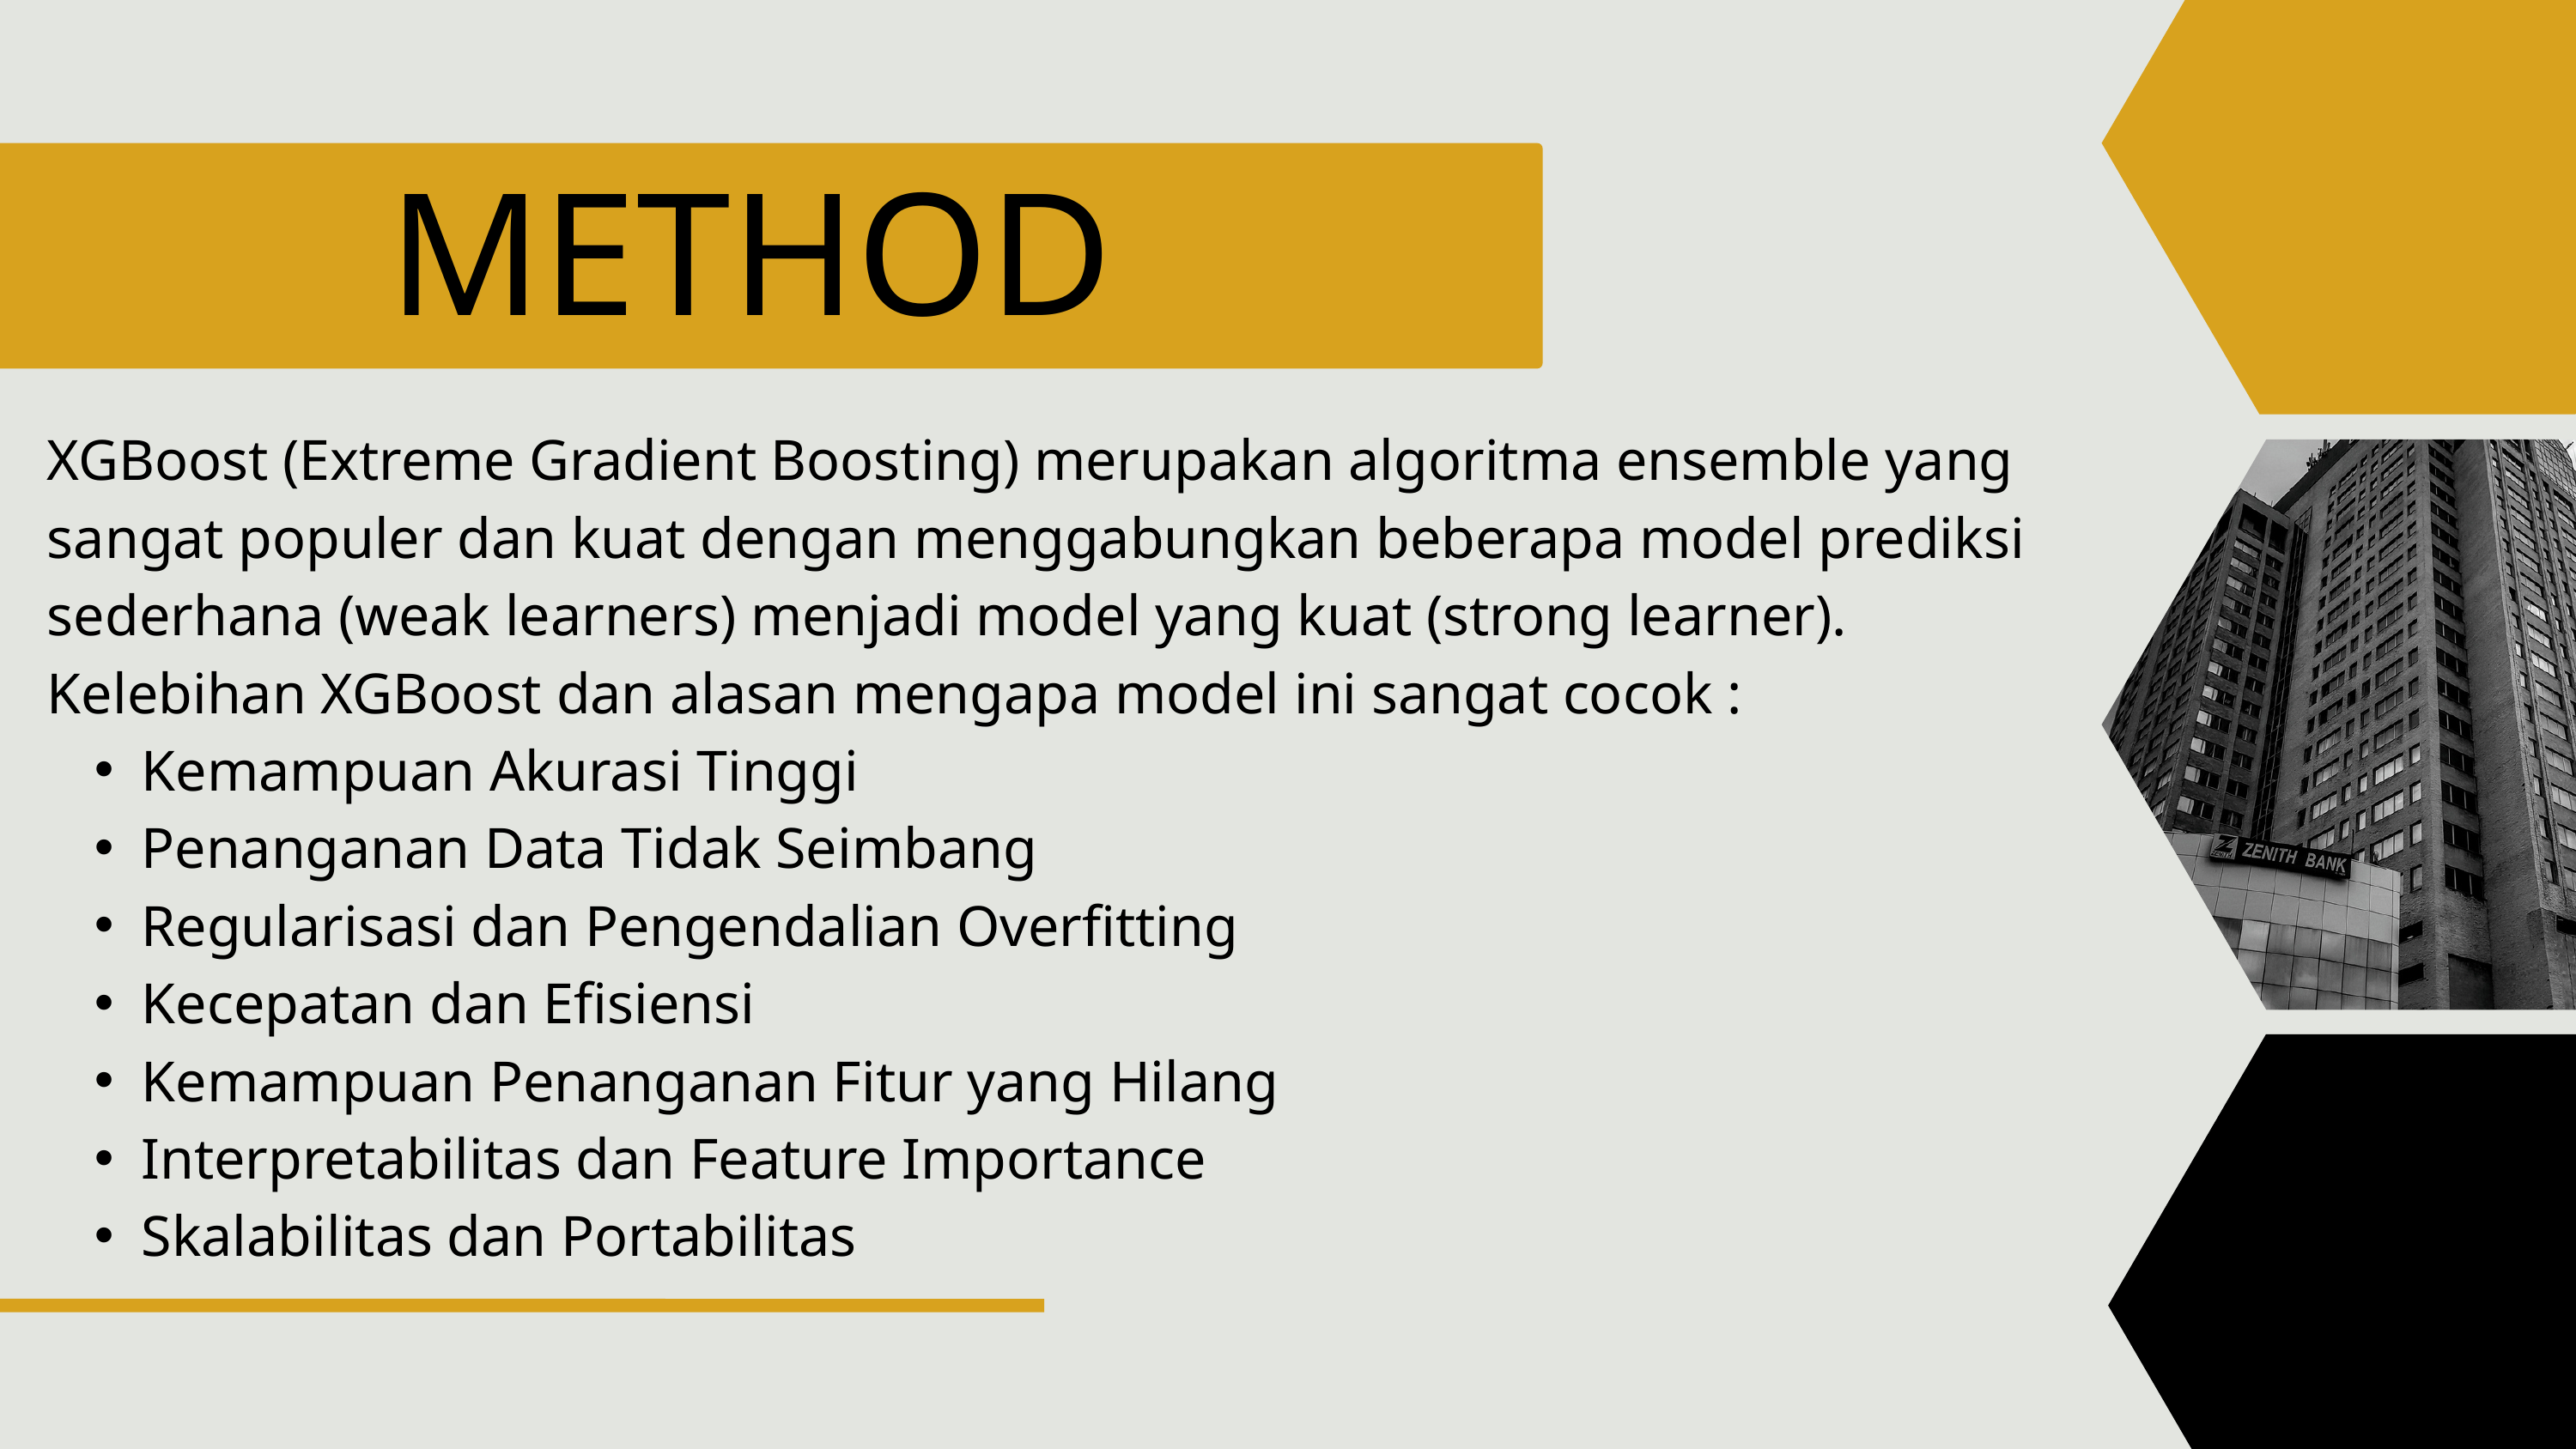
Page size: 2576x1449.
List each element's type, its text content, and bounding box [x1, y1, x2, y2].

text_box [0, 142, 1543, 369]
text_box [2107, 1034, 2576, 1449]
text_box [2101, 0, 2576, 415]
text_box XGBoost (Extreme Gradient Boosting) merupakan algoritma ensemble yang sangat populer dan kuat dengan menggabungkan beberapa model prediksi sederhana (weak learners) menjadi model yang kuat (strong learner). Kelebihan XGBoost dan alasan mengapa model ini sangat cocok : Kemampuan Akurasi Tinggi Penanganan Data Tidak Seimbang Regularisasi dan Pengendalian Overfitting Kecepatan dan Efisiensi Kemampuan Penanganan Fitur yang Hilang Interpretabilitas dan Feature Importance Skalabilitas dan Portabilitas [46, 414, 2042, 1268]
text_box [2101, 439, 2576, 1010]
